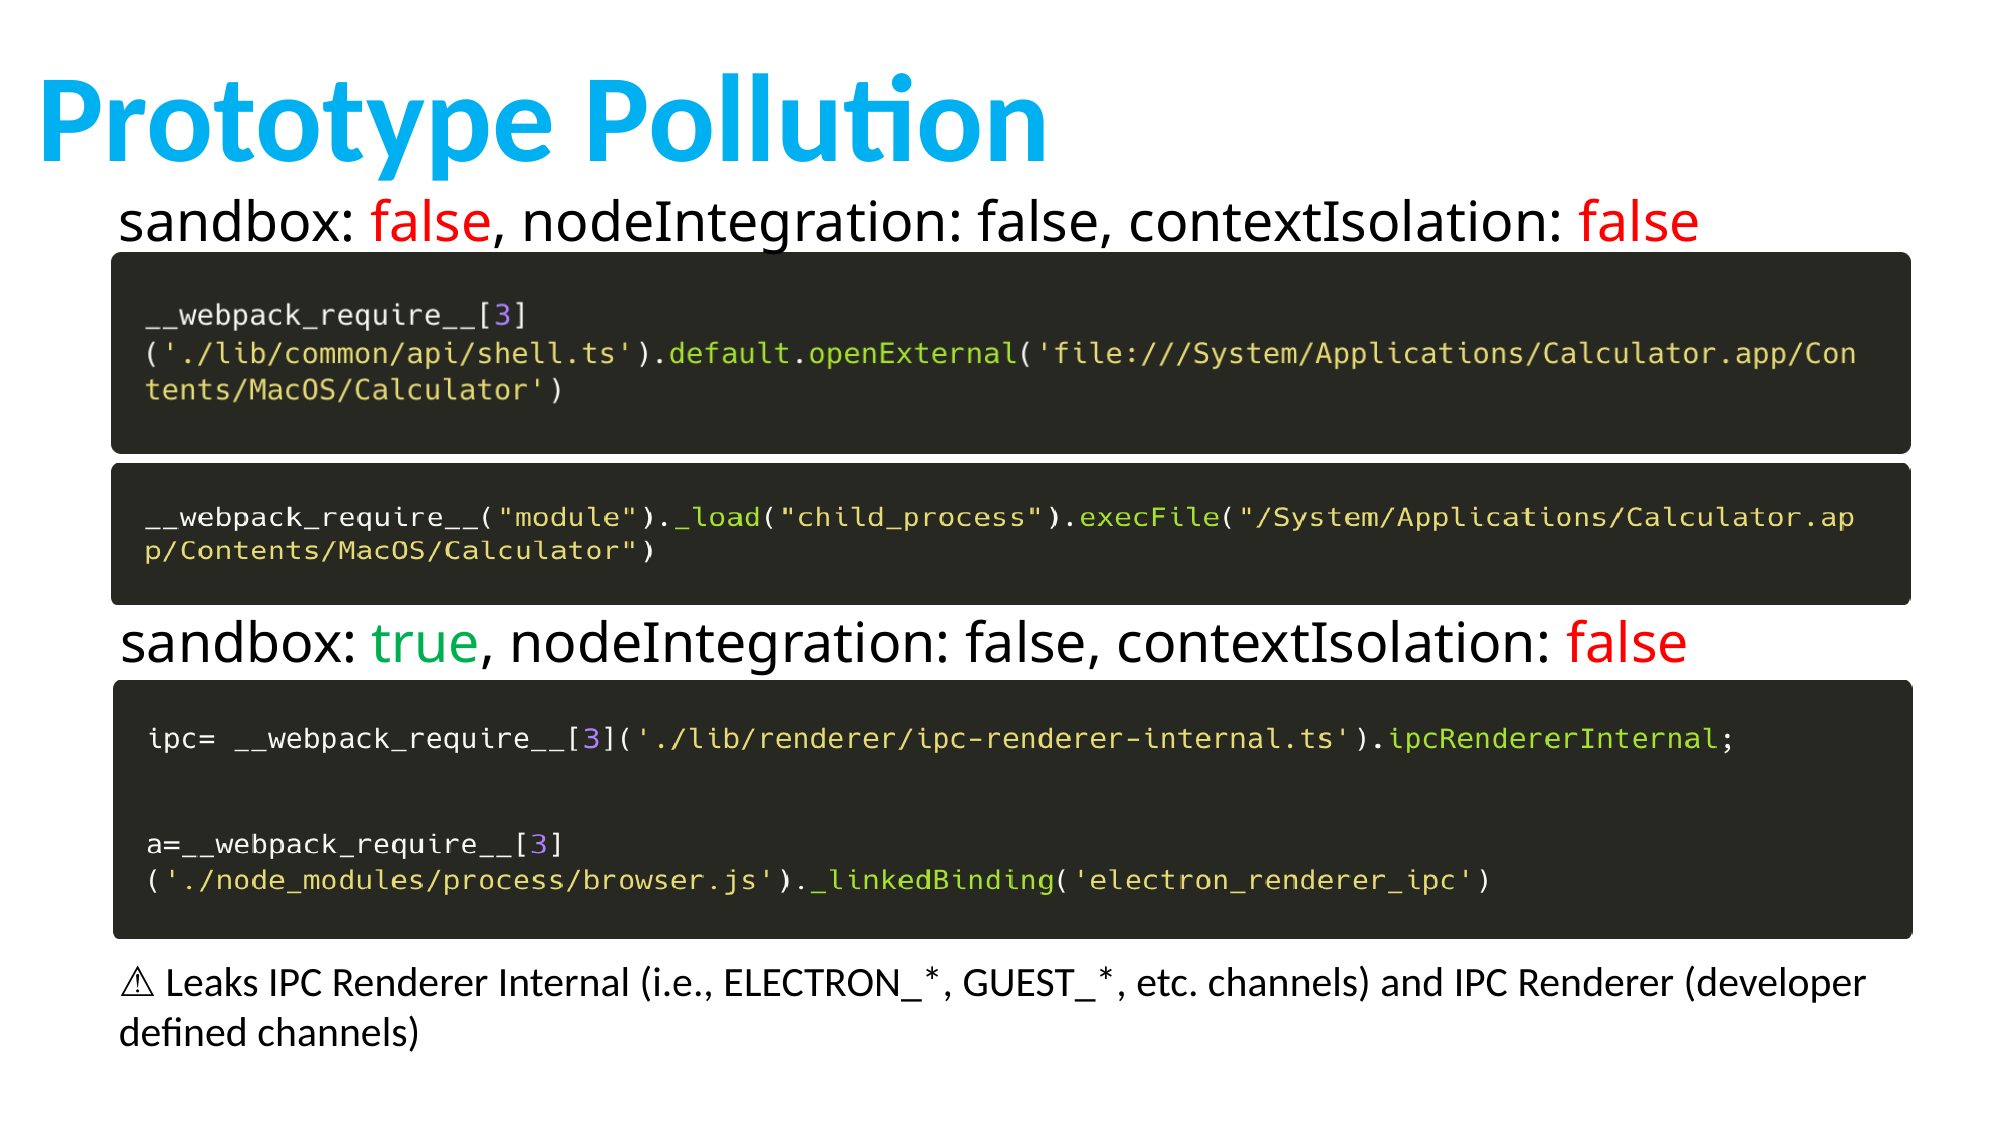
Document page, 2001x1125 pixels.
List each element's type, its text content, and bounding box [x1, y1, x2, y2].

text_box sandbox: true, nodeIntegration: false, contextIsolation: false [113, 599, 1913, 680]
picture [111, 252, 1911, 454]
text_box ⚠️ Leaks IPC Renderer Internal (i.e., ELECTRON_*, GUEST_*, etc. channels) and IPC Renderer (developer defined channels) [111, 947, 1911, 1062]
picture [113, 680, 1913, 939]
text_box sandbox: false, nodeIntegration: false, contextIsolation: false [111, 178, 1911, 252]
picture [111, 463, 1911, 605]
text_box Prototype Pollution [22, 0, 1523, 196]
